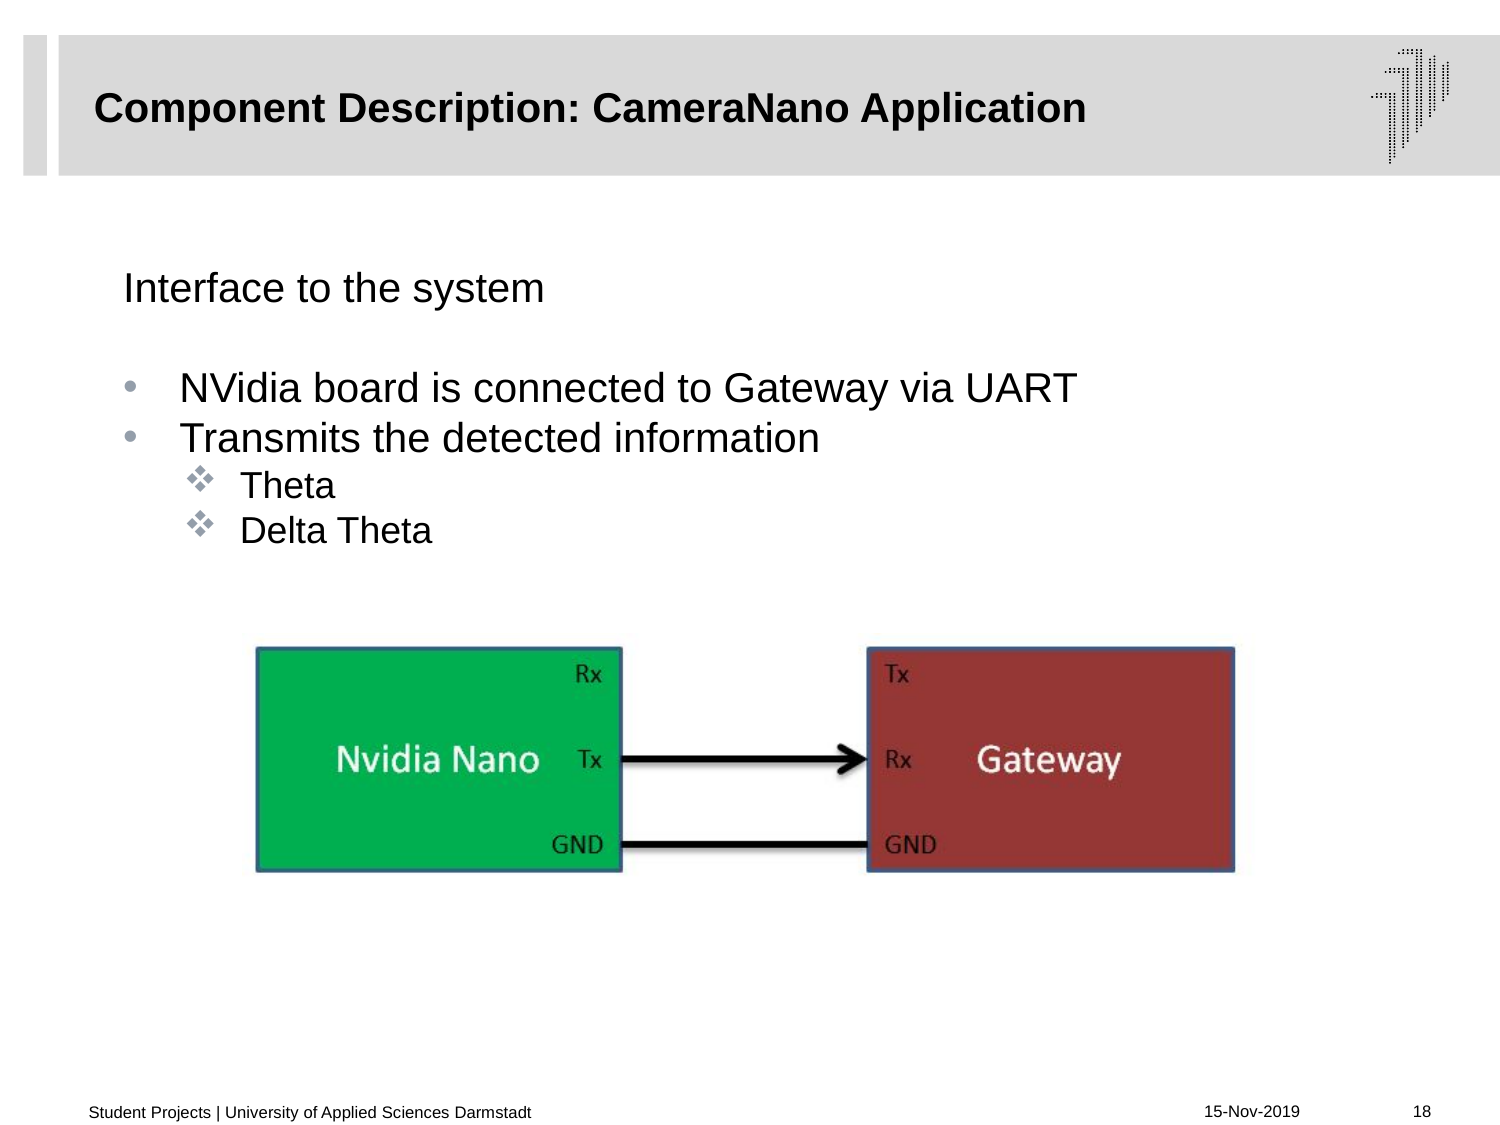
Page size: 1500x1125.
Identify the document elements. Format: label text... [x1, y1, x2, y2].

picture [242, 633, 1256, 888]
text_box Interface to the system NVidia board is connected to Gateway via UART Transmits the detected information Theta Delta Theta [62, 260, 1447, 1029]
slide_number 15-Nov-2019 [1188, 1091, 1361, 1122]
picture [1371, 35, 1455, 164]
footer Student Projects | University of Applied Sciences Darmstadt [88, 1089, 1181, 1122]
slide_number 18 [1367, 1091, 1447, 1122]
title Component Description: CameraNano Application [93, 46, 1181, 165]
